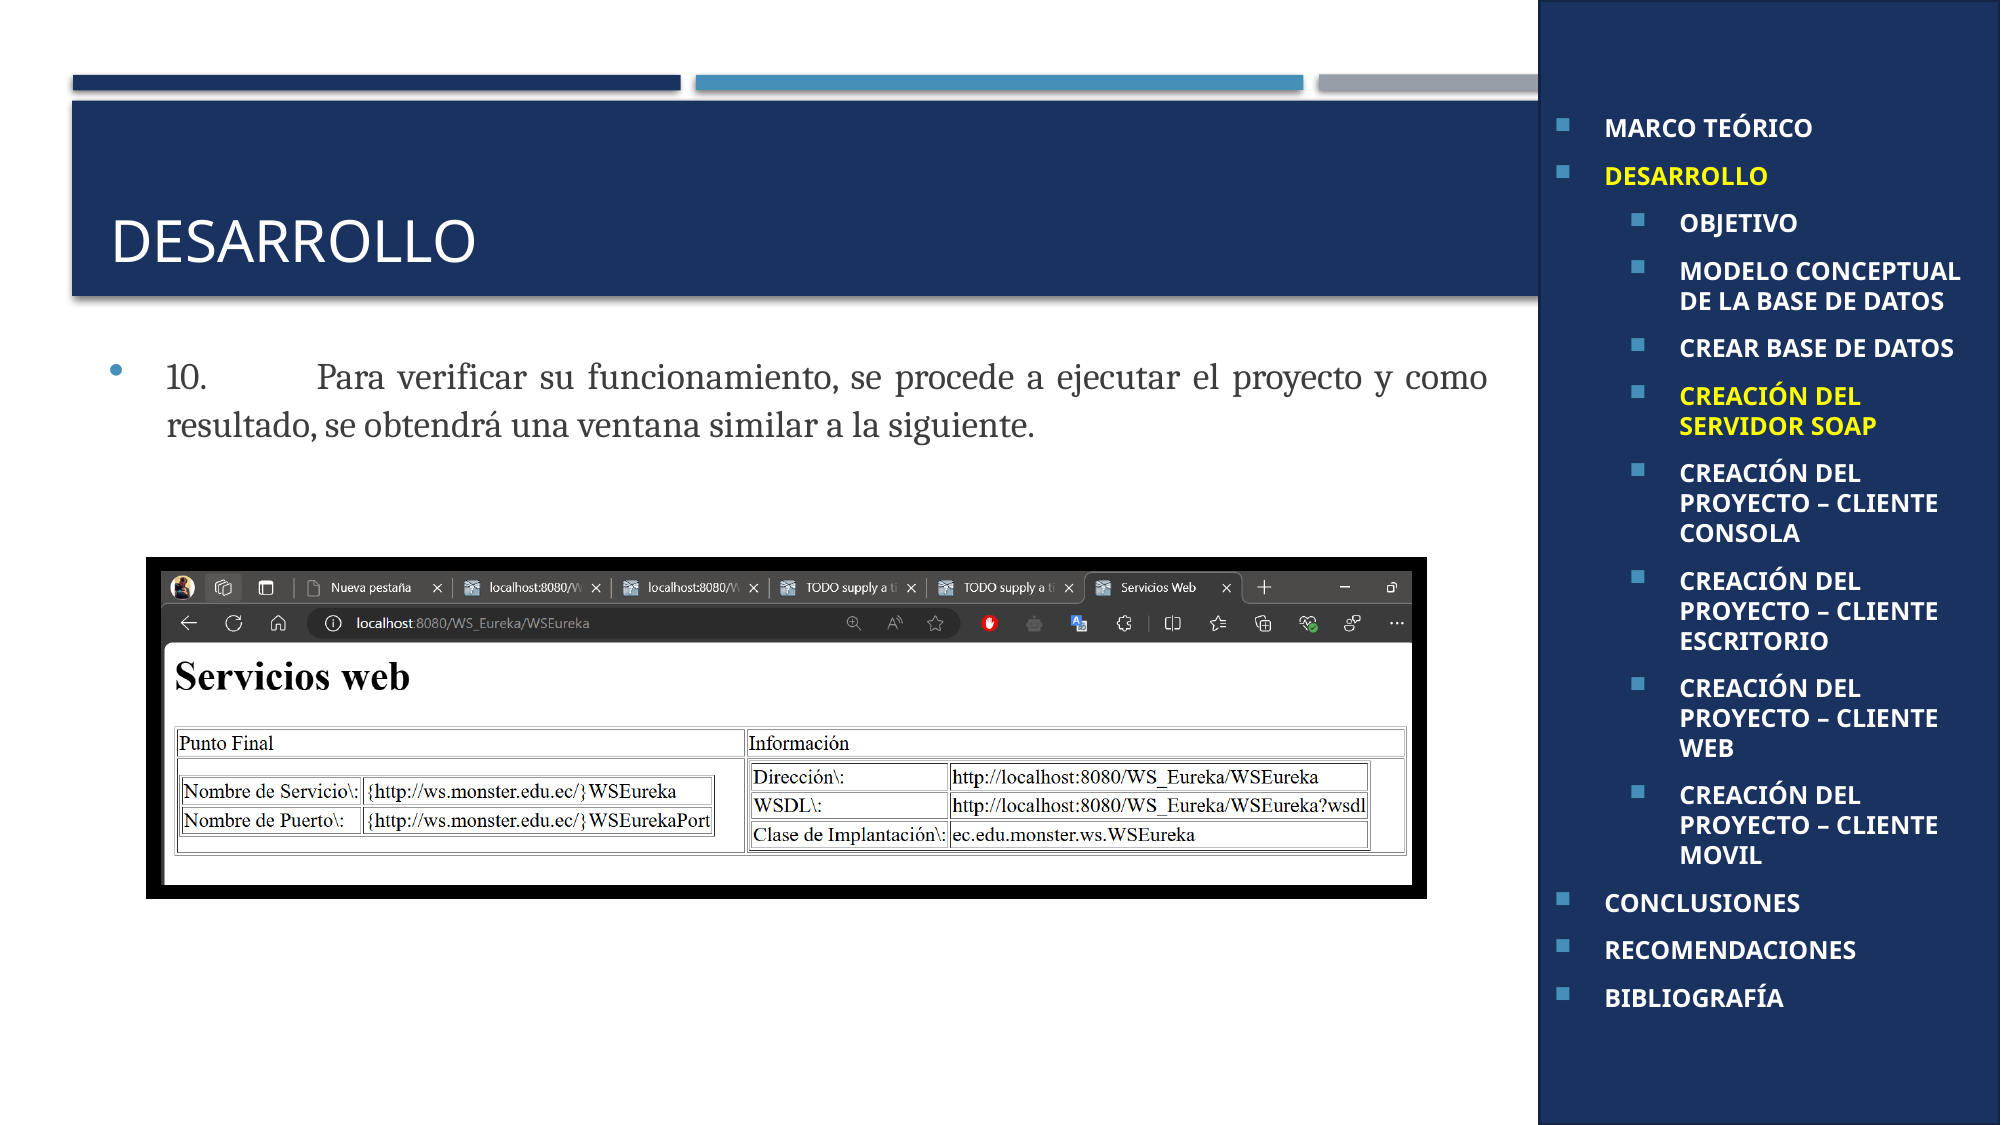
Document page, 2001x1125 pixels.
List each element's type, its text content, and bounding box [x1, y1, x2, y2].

list 10. Para verificar su funcionamiento, se procede a ejecutar el proyecto y como resultado, se obtendrá una ventana similar a la siguiente. [95, 333, 1505, 460]
picture [159, 570, 1413, 886]
title DESARROLLO [95, 115, 1538, 282]
text_box MARCO TEÓRICO DESARROLLO OBJETIVO MODELO CONCEPTUAL DE LA BASE DE DATOS CREAR BASE DE DATOS CREACIÓN DEL SERVIDOR SOAP CREACIÓN DEL PROYECTO – CLIENTE CONSOLA CREACIÓN DEL PROYECTO – CLIENTE ESCRITORIO CREACIÓN DEL PROYECTO – CLIENTE WEB CREACIÓN DEL PROYECTO – CLIENTE MOVIL CONCLUSIONES RECOMENDACIONES BIBLIOGRAFÍA [1538, 0, 2000, 1125]
